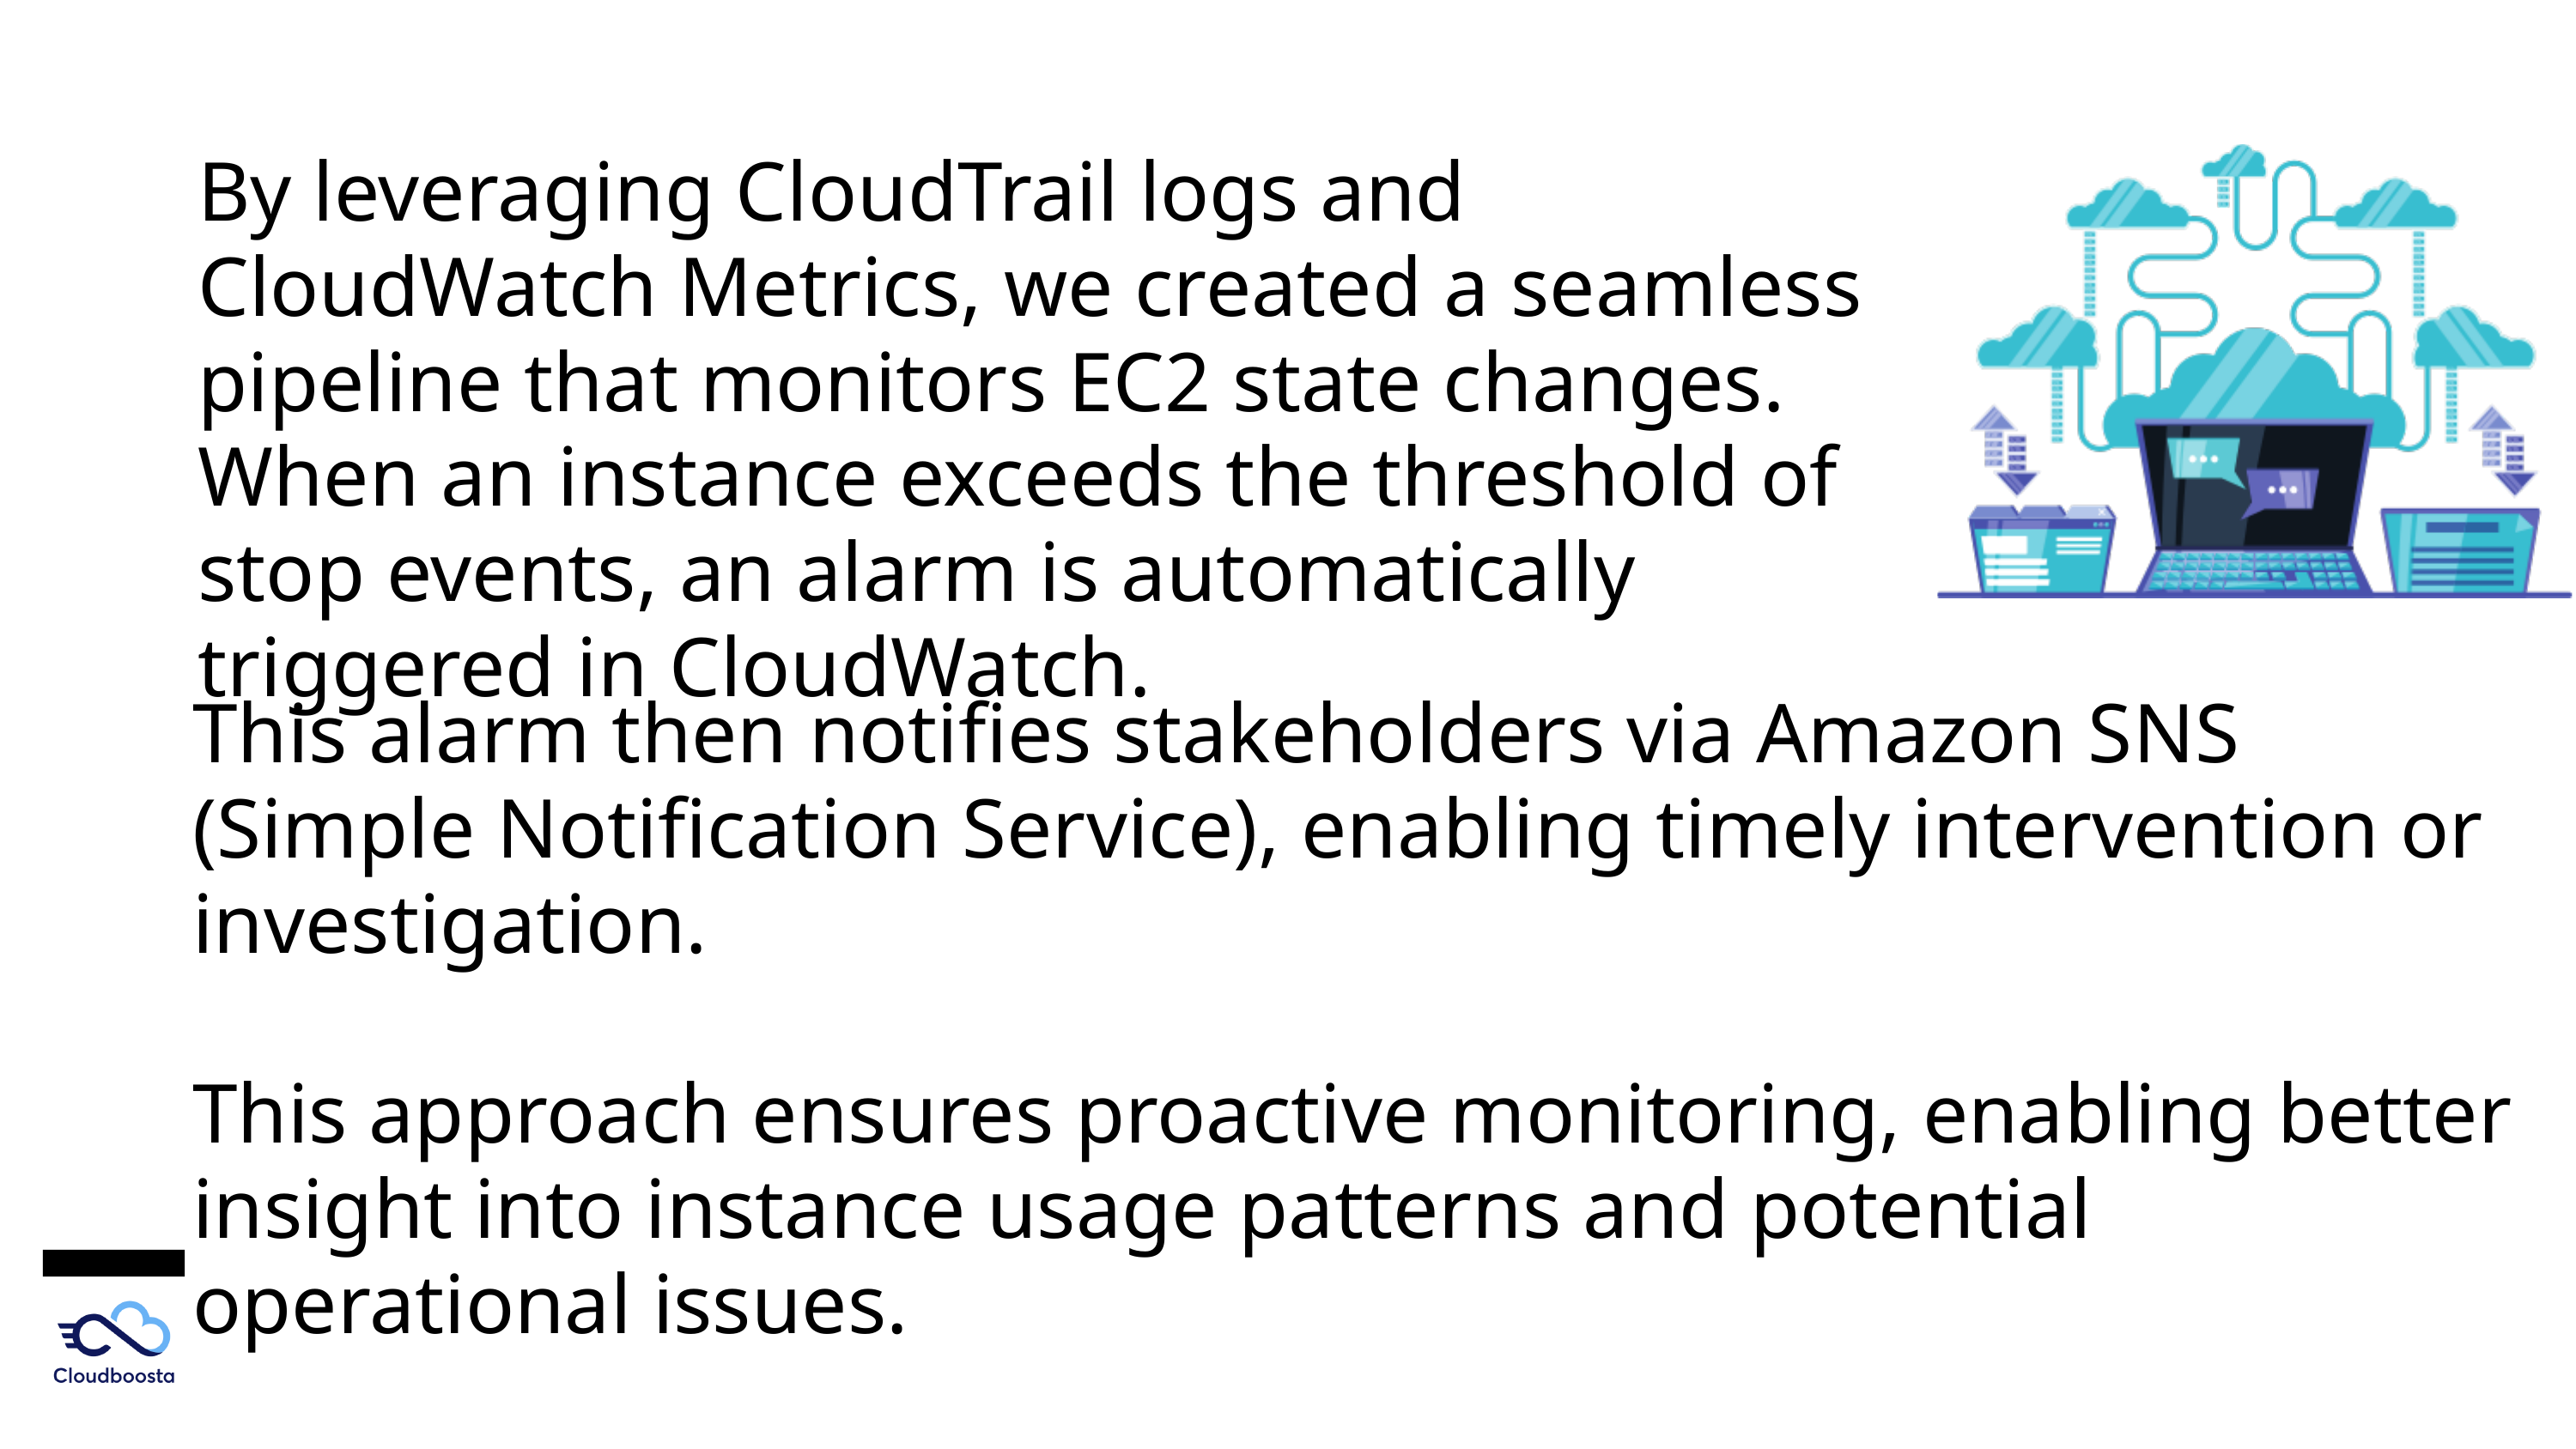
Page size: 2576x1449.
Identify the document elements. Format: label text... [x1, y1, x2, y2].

text_box [1947, 144, 2573, 599]
text_box By leveraging CloudTrail logs and CloudWatch Metrics, we created a seamless pipeline that monitors EC2 state changes. When an instance exceeds the threshold of stop events, an alarm is automatically triggered in CloudWatch. [197, 142, 1947, 684]
text_box This alarm then notifies stakeholders via Amazon SNS (Simple Notification Service), enabling timely intervention or investigation. This approach ensures proactive monitoring, enabling better insight into instance usage patterns and potential operational issues. [192, 684, 2540, 1350]
text_box [34, 1263, 193, 1421]
